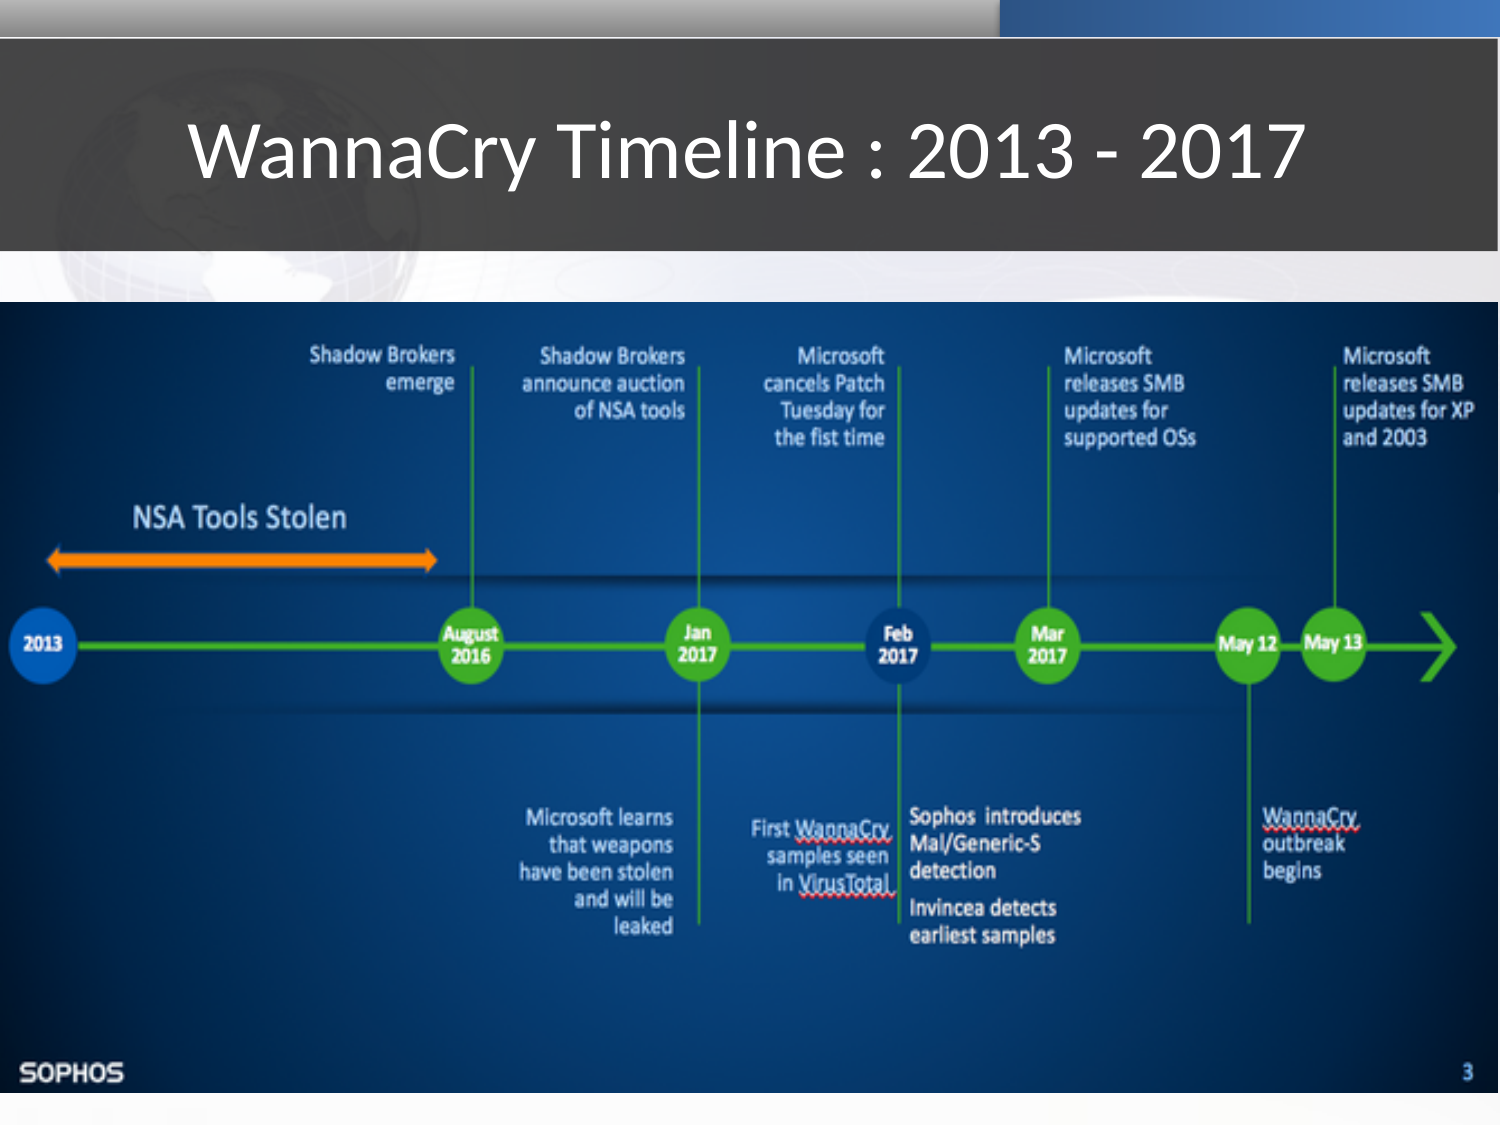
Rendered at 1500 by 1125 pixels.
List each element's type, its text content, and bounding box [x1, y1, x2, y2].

picture [0, 253, 1500, 1125]
text_box WannaCry Timeline : 2013 - 2017 [0, 36, 1500, 253]
